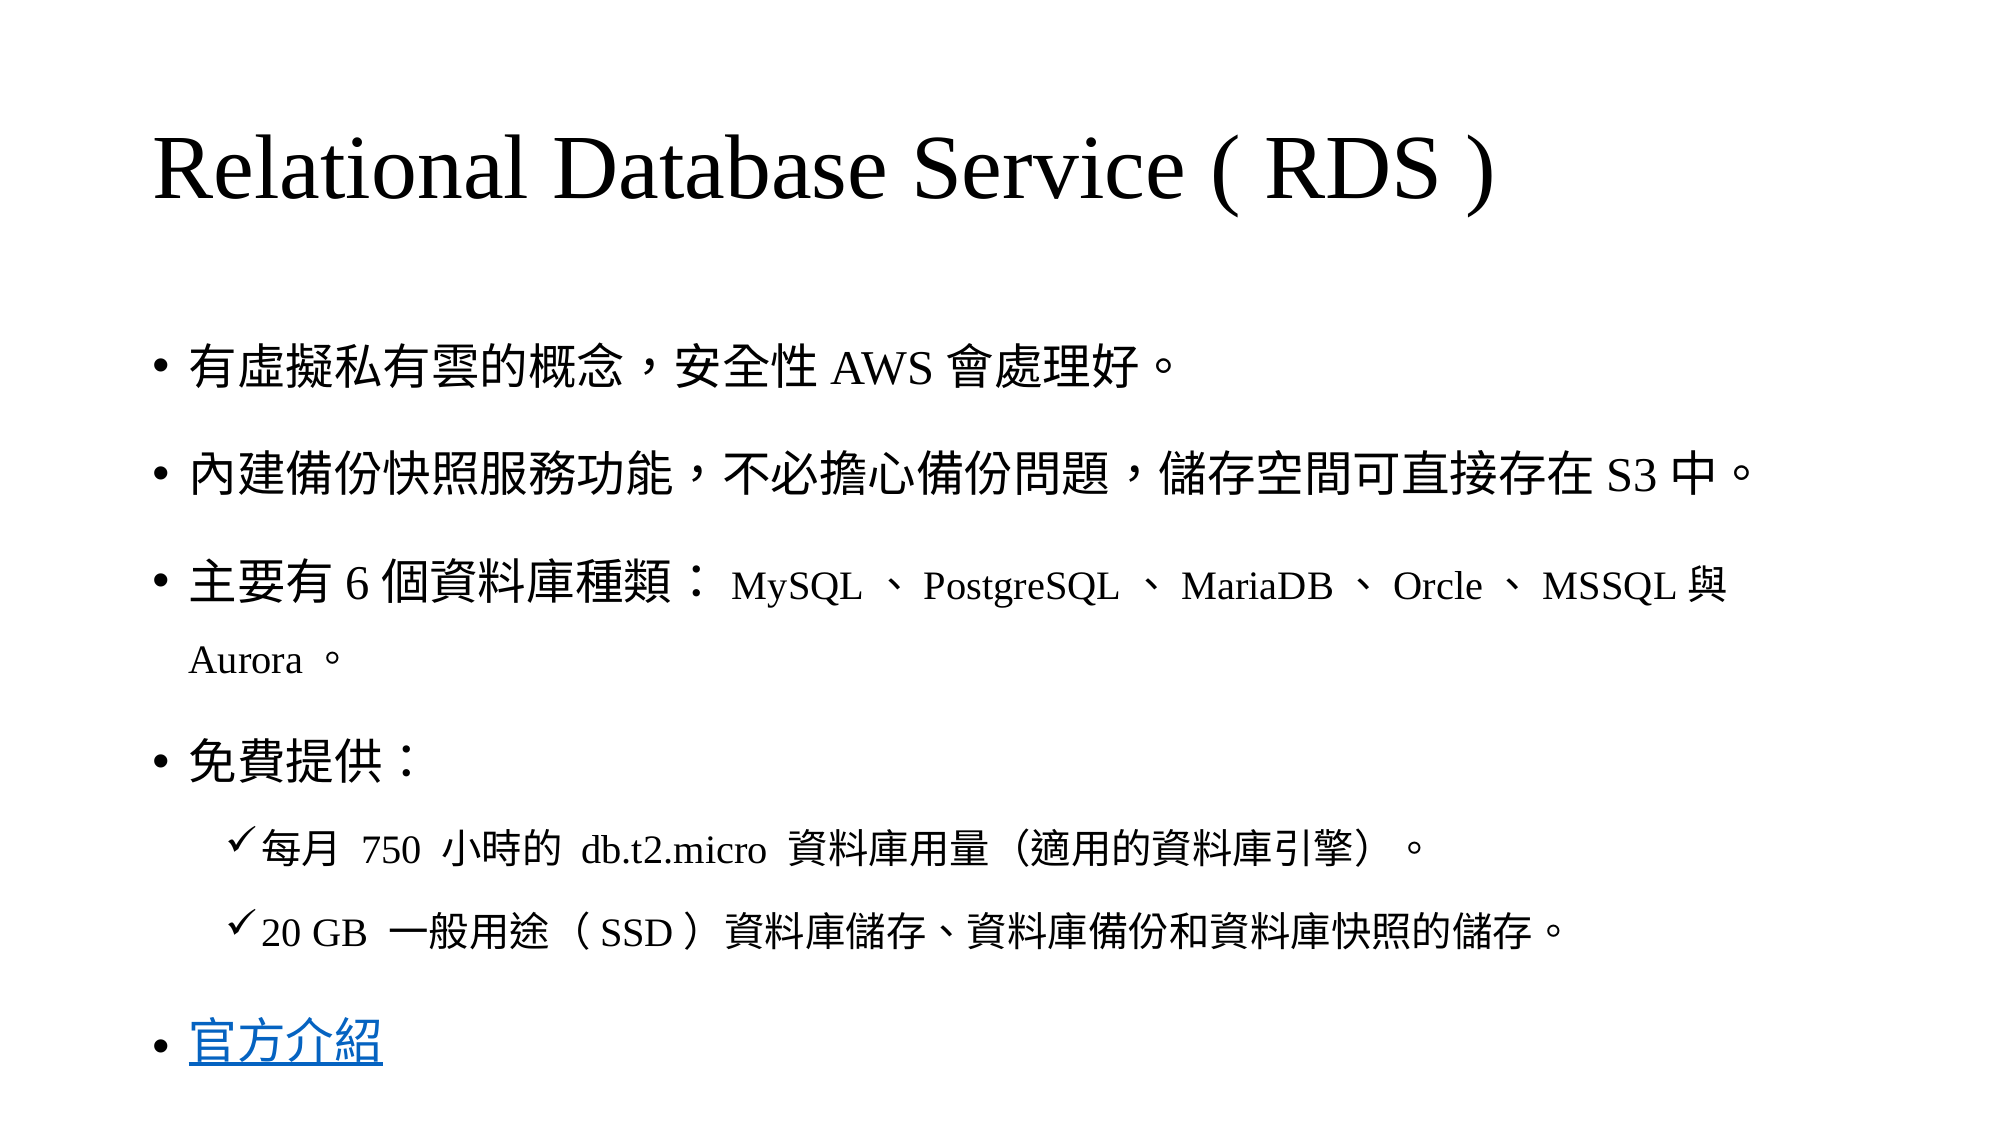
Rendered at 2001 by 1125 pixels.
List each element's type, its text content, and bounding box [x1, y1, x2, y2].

list 有虛擬私有雲的概念，安全性AWS會處理好。 內建備份快照服務功能，不必擔心備份問題，儲存空間可直接存在S3中。 主要有6個資料庫種類：MySQL、PostgreSQL、MariaDB、Orcle、MSSQL與Aurora。 免費提供： 每月 750 小時的 db.t2.micro 資料庫用量（適用的資料庫引擎）。 20 GB 一般用途（SSD）資料庫儲存、資料庫備份和資料庫快照的儲存。 官方介紹 [137, 299, 1863, 1089]
title Relational Database Service ( RDS ) [137, 59, 1863, 278]
